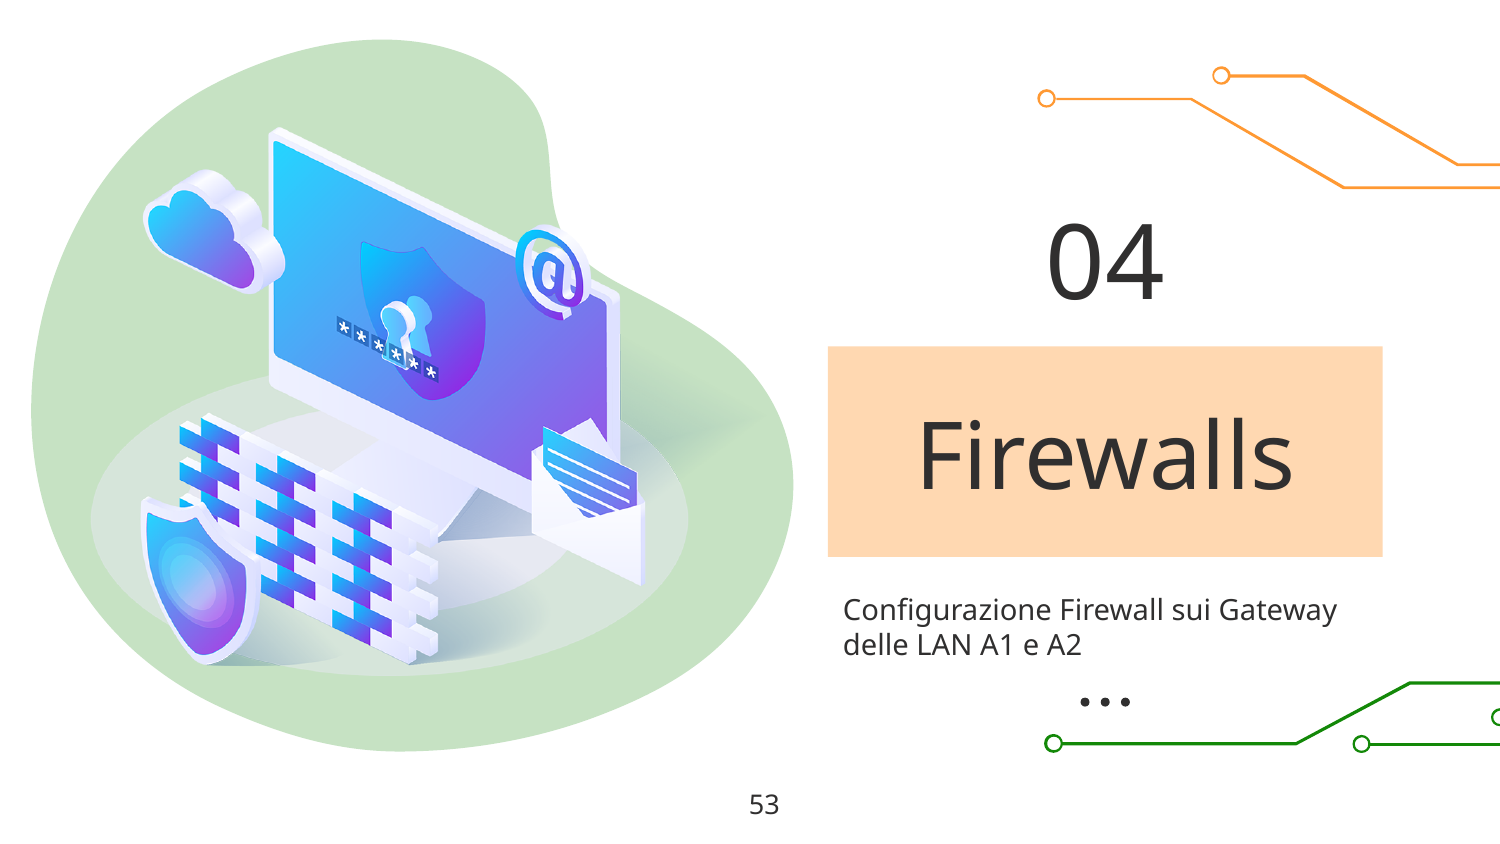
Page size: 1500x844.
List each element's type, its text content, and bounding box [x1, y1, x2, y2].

title 04 [1028, 189, 1182, 328]
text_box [1037, 65, 1500, 190]
text_box [189, 691, 655, 752]
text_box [1080, 697, 1131, 707]
slide_number ‹#› [705, 772, 795, 837]
picture [0, 13, 829, 683]
title Firewalls [834, 346, 1383, 557]
subtitle Configurazione Firewall sui Gateway delle LAN A1 e A2 [834, 576, 1383, 664]
